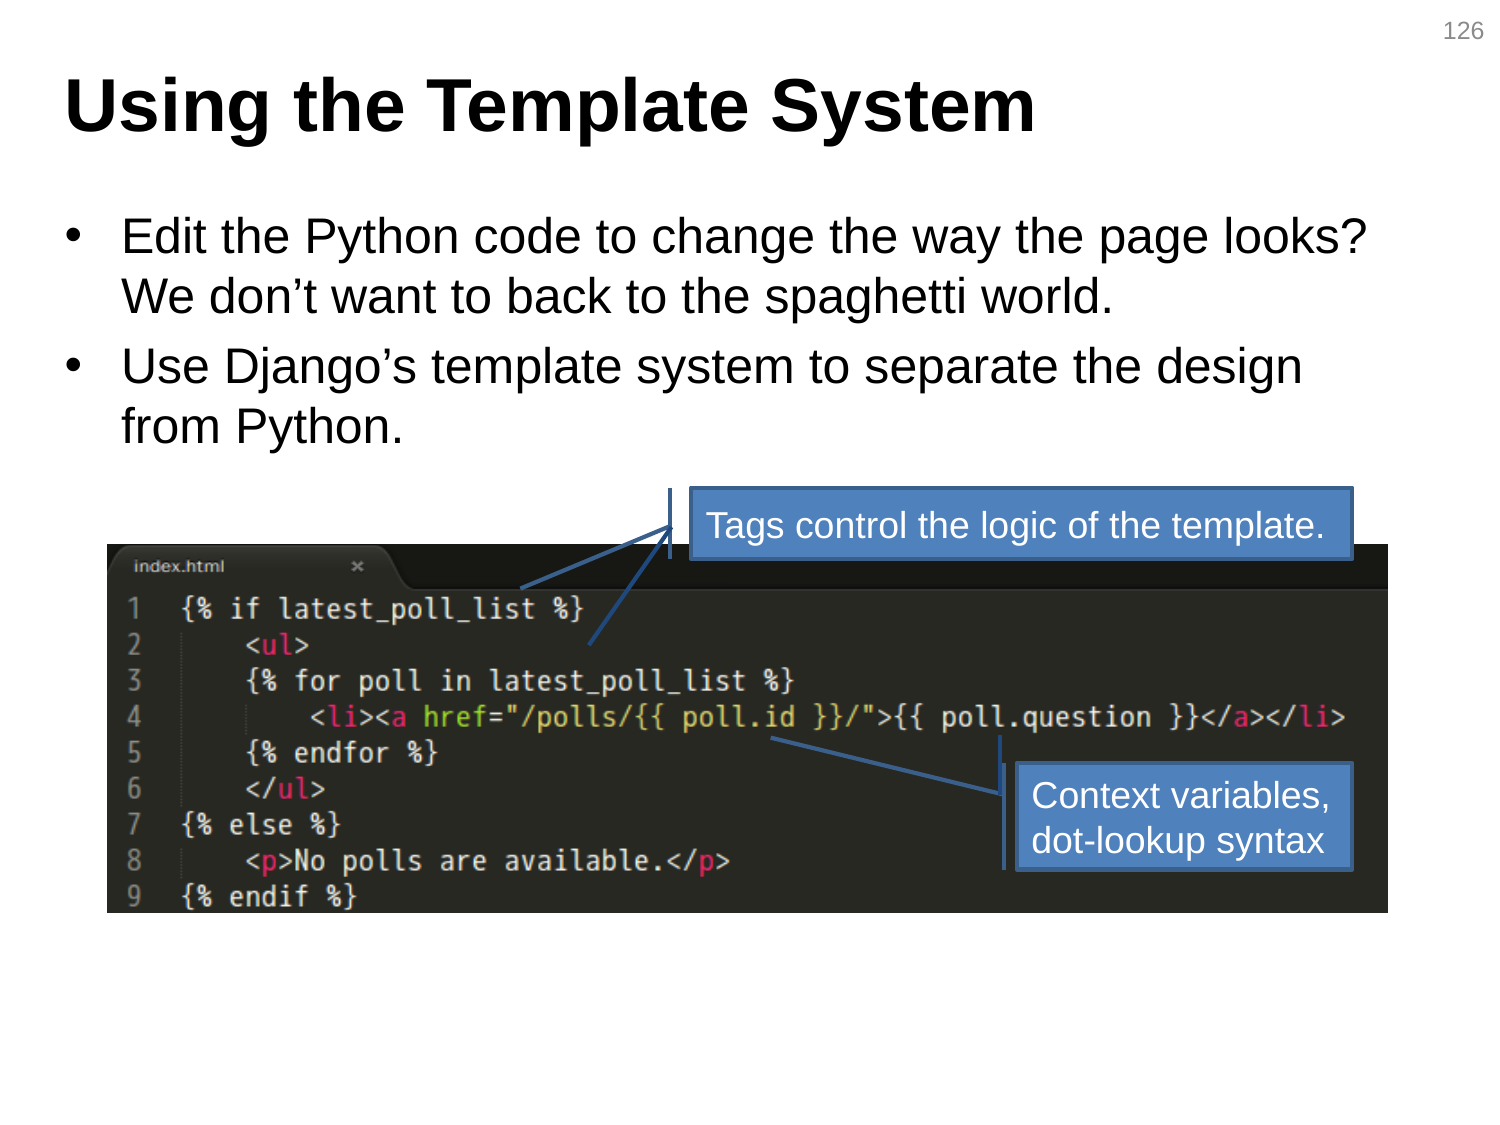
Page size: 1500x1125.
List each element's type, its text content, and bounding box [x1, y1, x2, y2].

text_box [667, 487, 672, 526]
slide_number 126 [1149, 0, 1500, 60]
list Edit the Python code to change the way the page looks? We don’t want to back to the spaghetti world. Use Django’s template system to separate the design from Python. [49, 196, 1400, 939]
title Using the Template System [49, 7, 1400, 195]
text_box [588, 526, 672, 646]
picture [107, 543, 1389, 914]
text_box Tags control the logic of the template. [689, 486, 1354, 542]
